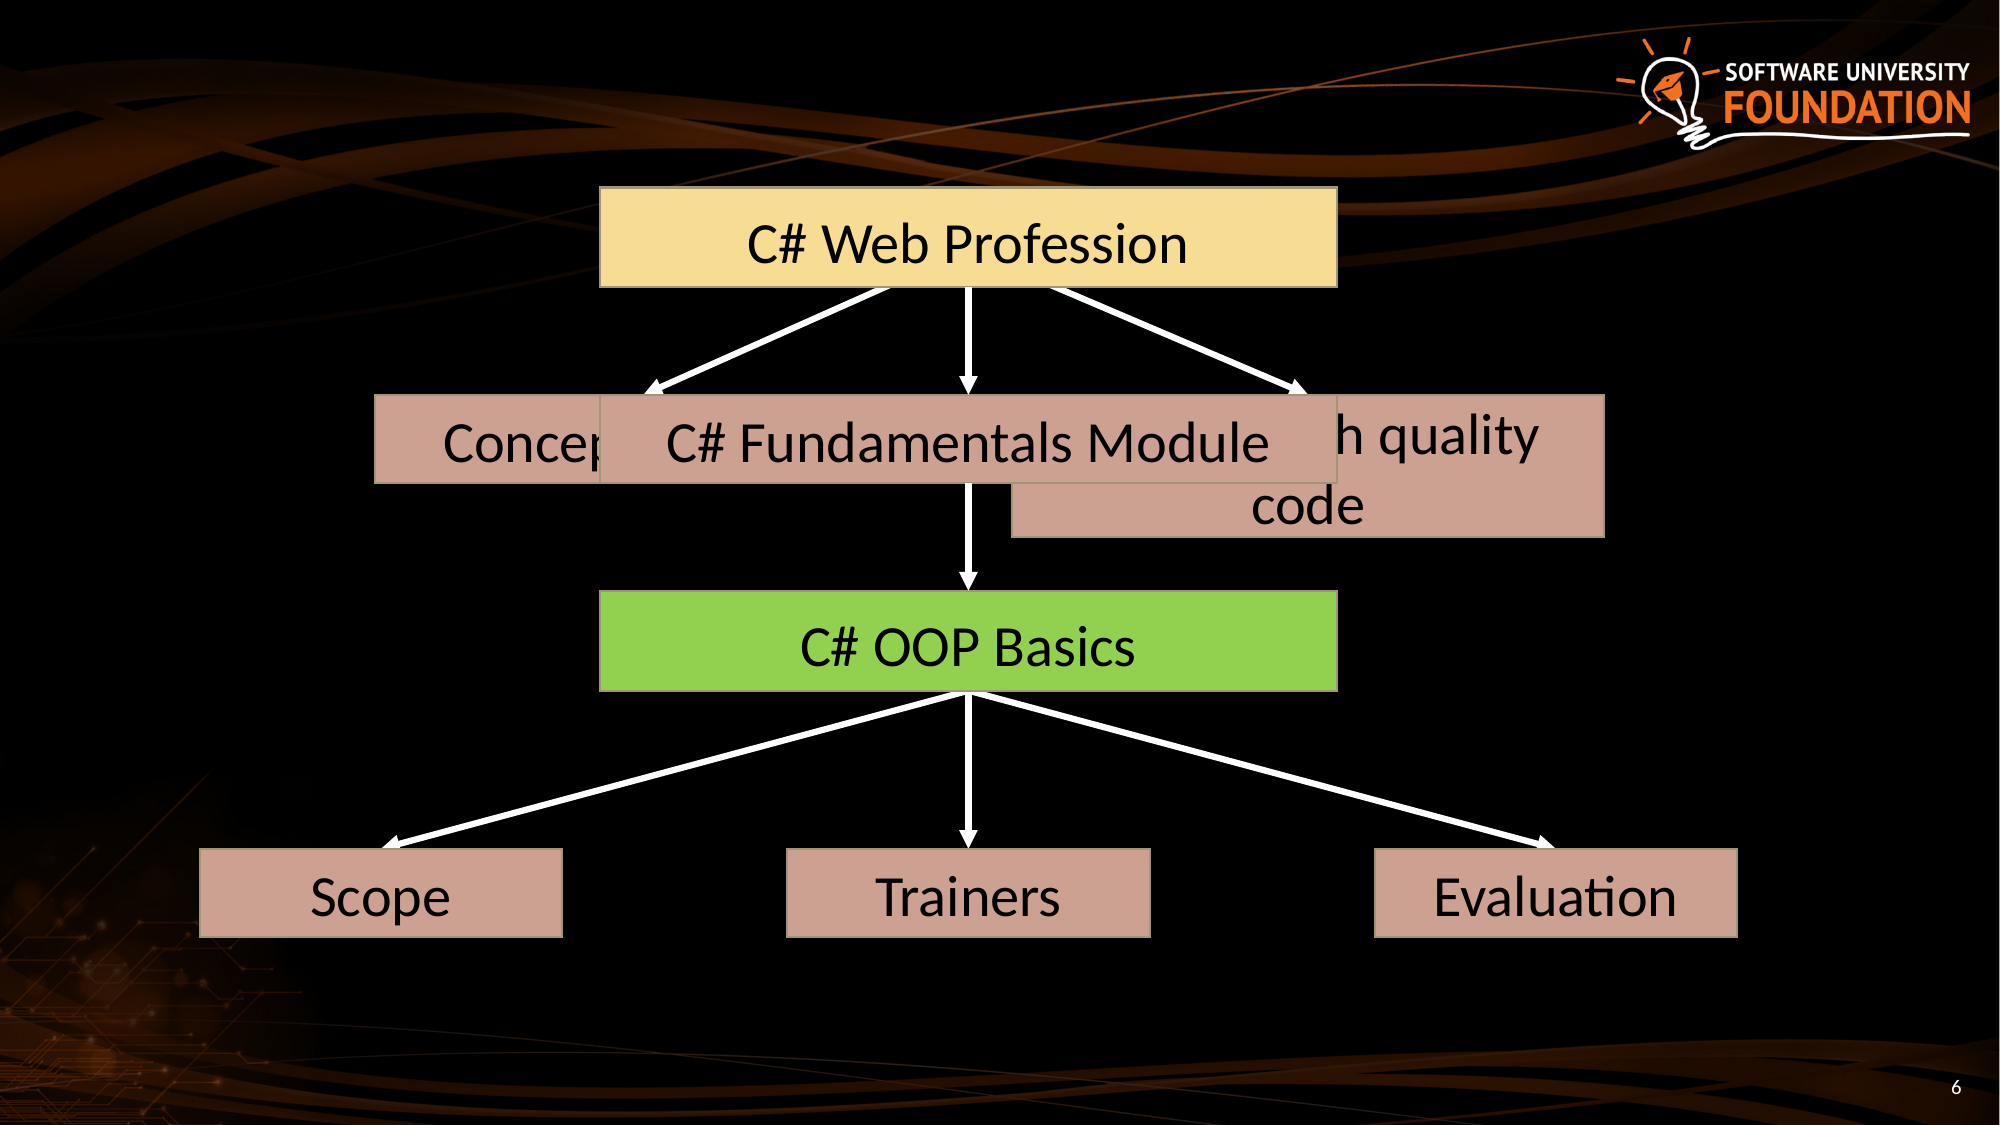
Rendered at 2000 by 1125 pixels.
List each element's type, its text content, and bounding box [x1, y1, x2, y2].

text_box Evaluation [1374, 848, 1738, 938]
text_box C# Fundamentals Module [599, 394, 1338, 484]
text_box Concepts of OOP [374, 394, 599, 484]
text_box Trainers [786, 849, 1151, 938]
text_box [969, 249, 1309, 395]
text_box Writing high quality code [1011, 394, 1605, 538]
text_box C# Web Profession [599, 186, 1338, 288]
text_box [380, 690, 968, 849]
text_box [968, 690, 1556, 849]
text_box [643, 249, 969, 395]
text_box C# OOP Basics [599, 590, 1338, 690]
picture [0, 0, 2000, 1125]
text_box Scope [199, 848, 563, 938]
slide_number 6 [1897, 1070, 1968, 1103]
